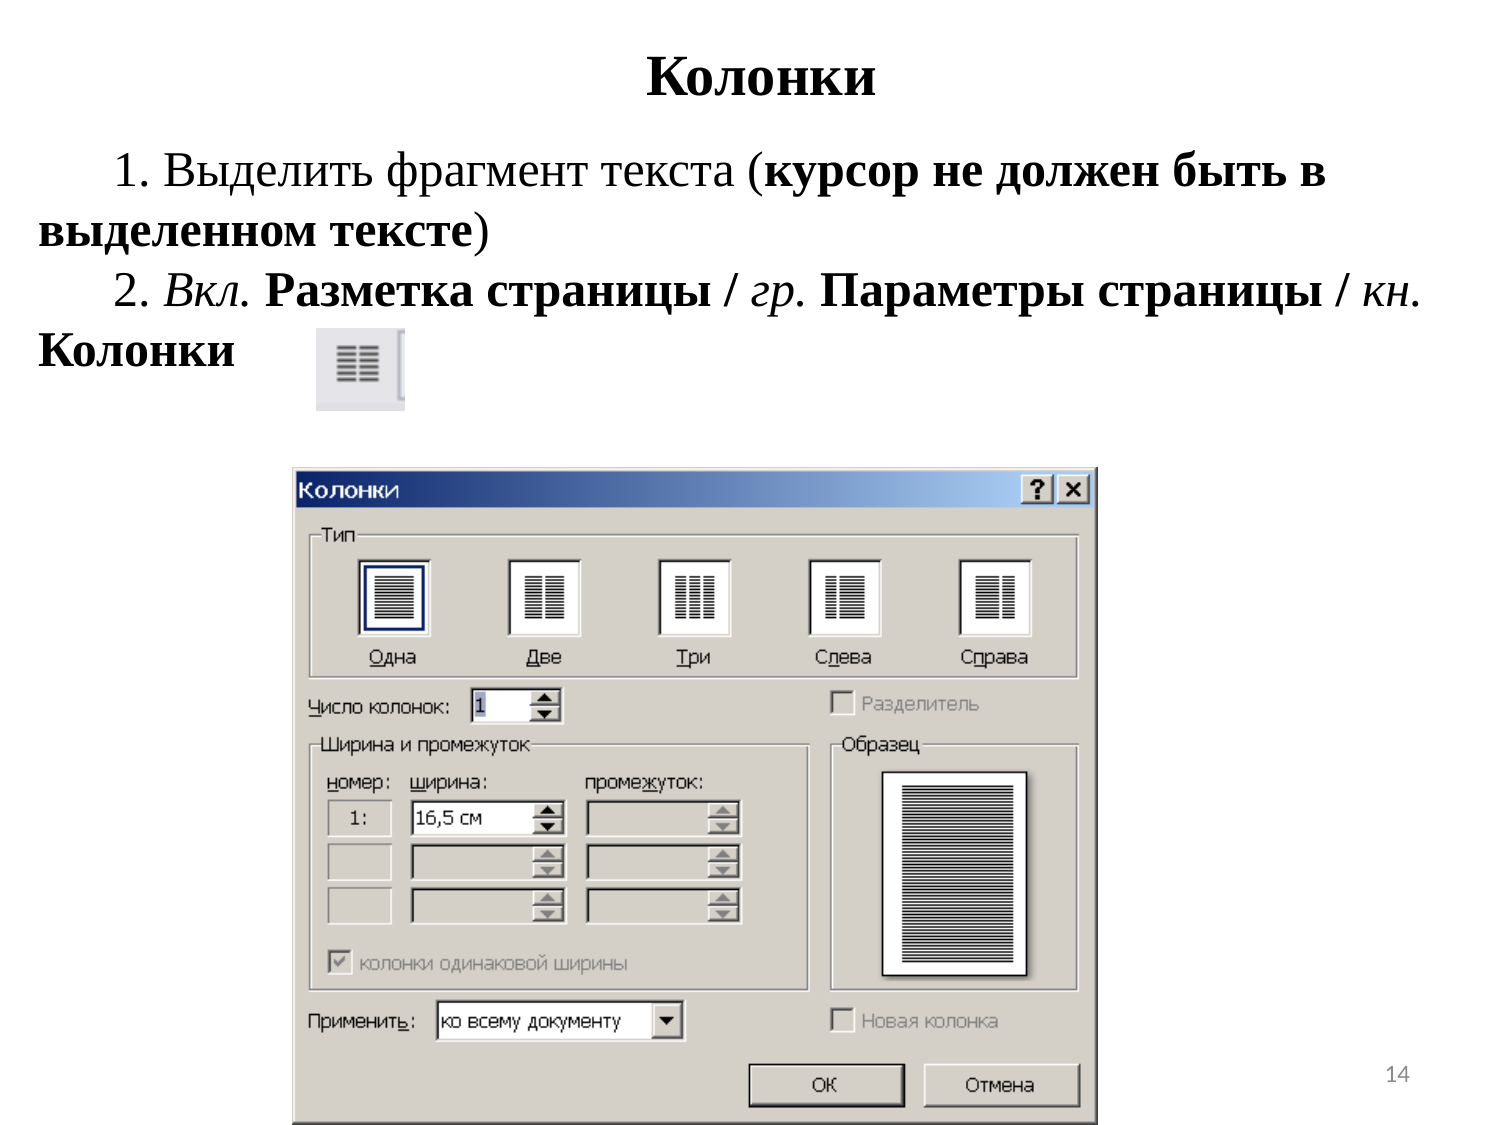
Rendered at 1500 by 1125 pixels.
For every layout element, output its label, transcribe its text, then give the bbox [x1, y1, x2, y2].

text_box Колонки [316, 23, 1207, 122]
slide_number 14 [1103, 1042, 1425, 1103]
text_box 1. Выделить фрагмент текста (курсор не должен быть в выделенном тексте) 2. Вкл. Разметка страницы / гр. Параметры страницы / кн. Колонки [23, 128, 1465, 384]
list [316, 327, 405, 411]
picture [292, 466, 1098, 1125]
